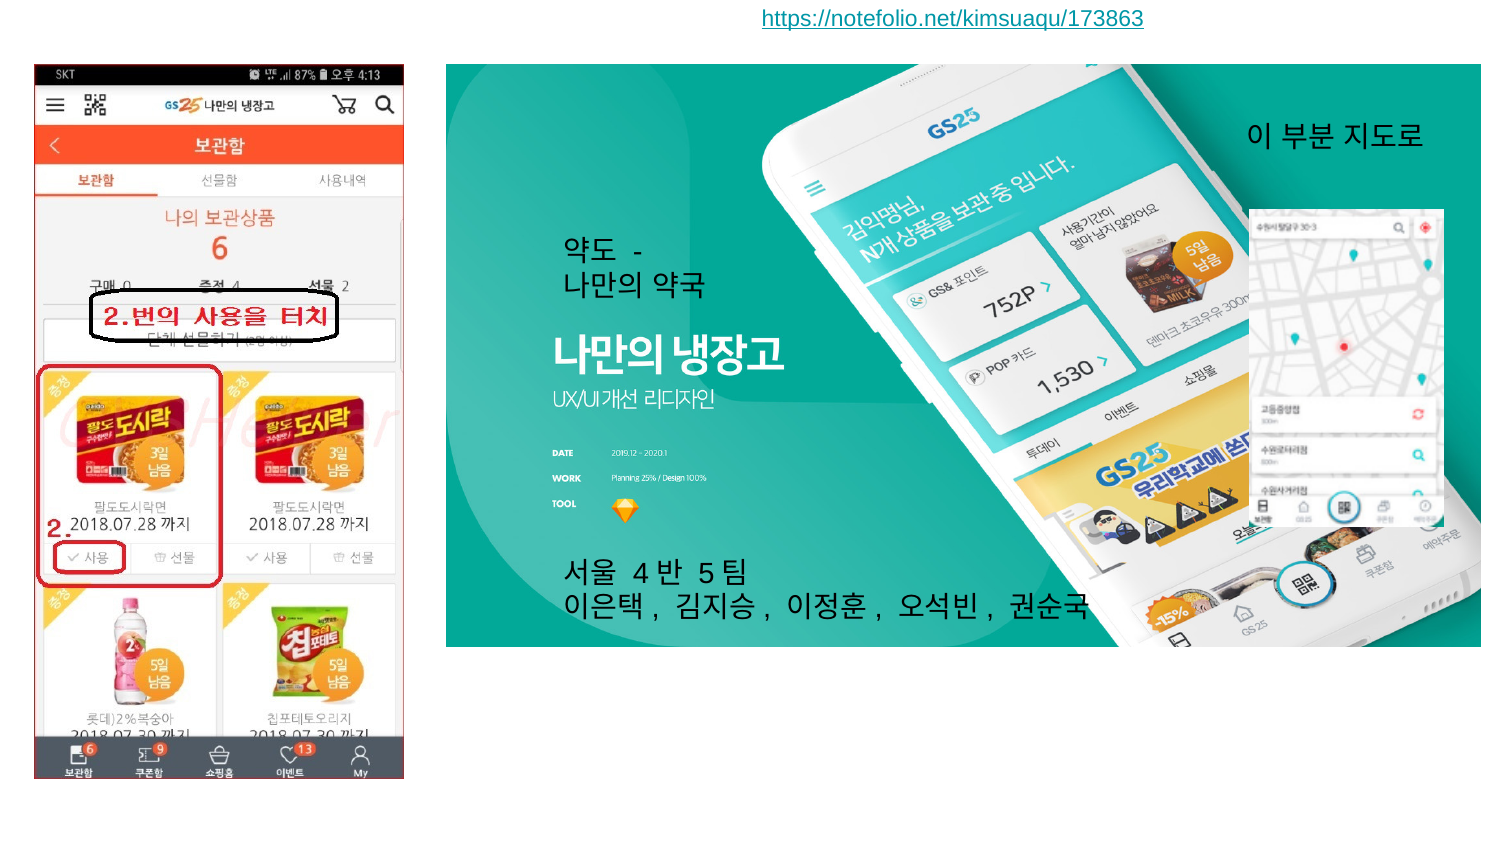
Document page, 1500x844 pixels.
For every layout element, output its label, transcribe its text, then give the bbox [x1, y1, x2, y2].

picture [446, 64, 1481, 647]
picture [34, 64, 404, 780]
text_box https://notefolio.net/kimsuaqu/173863 [746, 0, 1237, 63]
